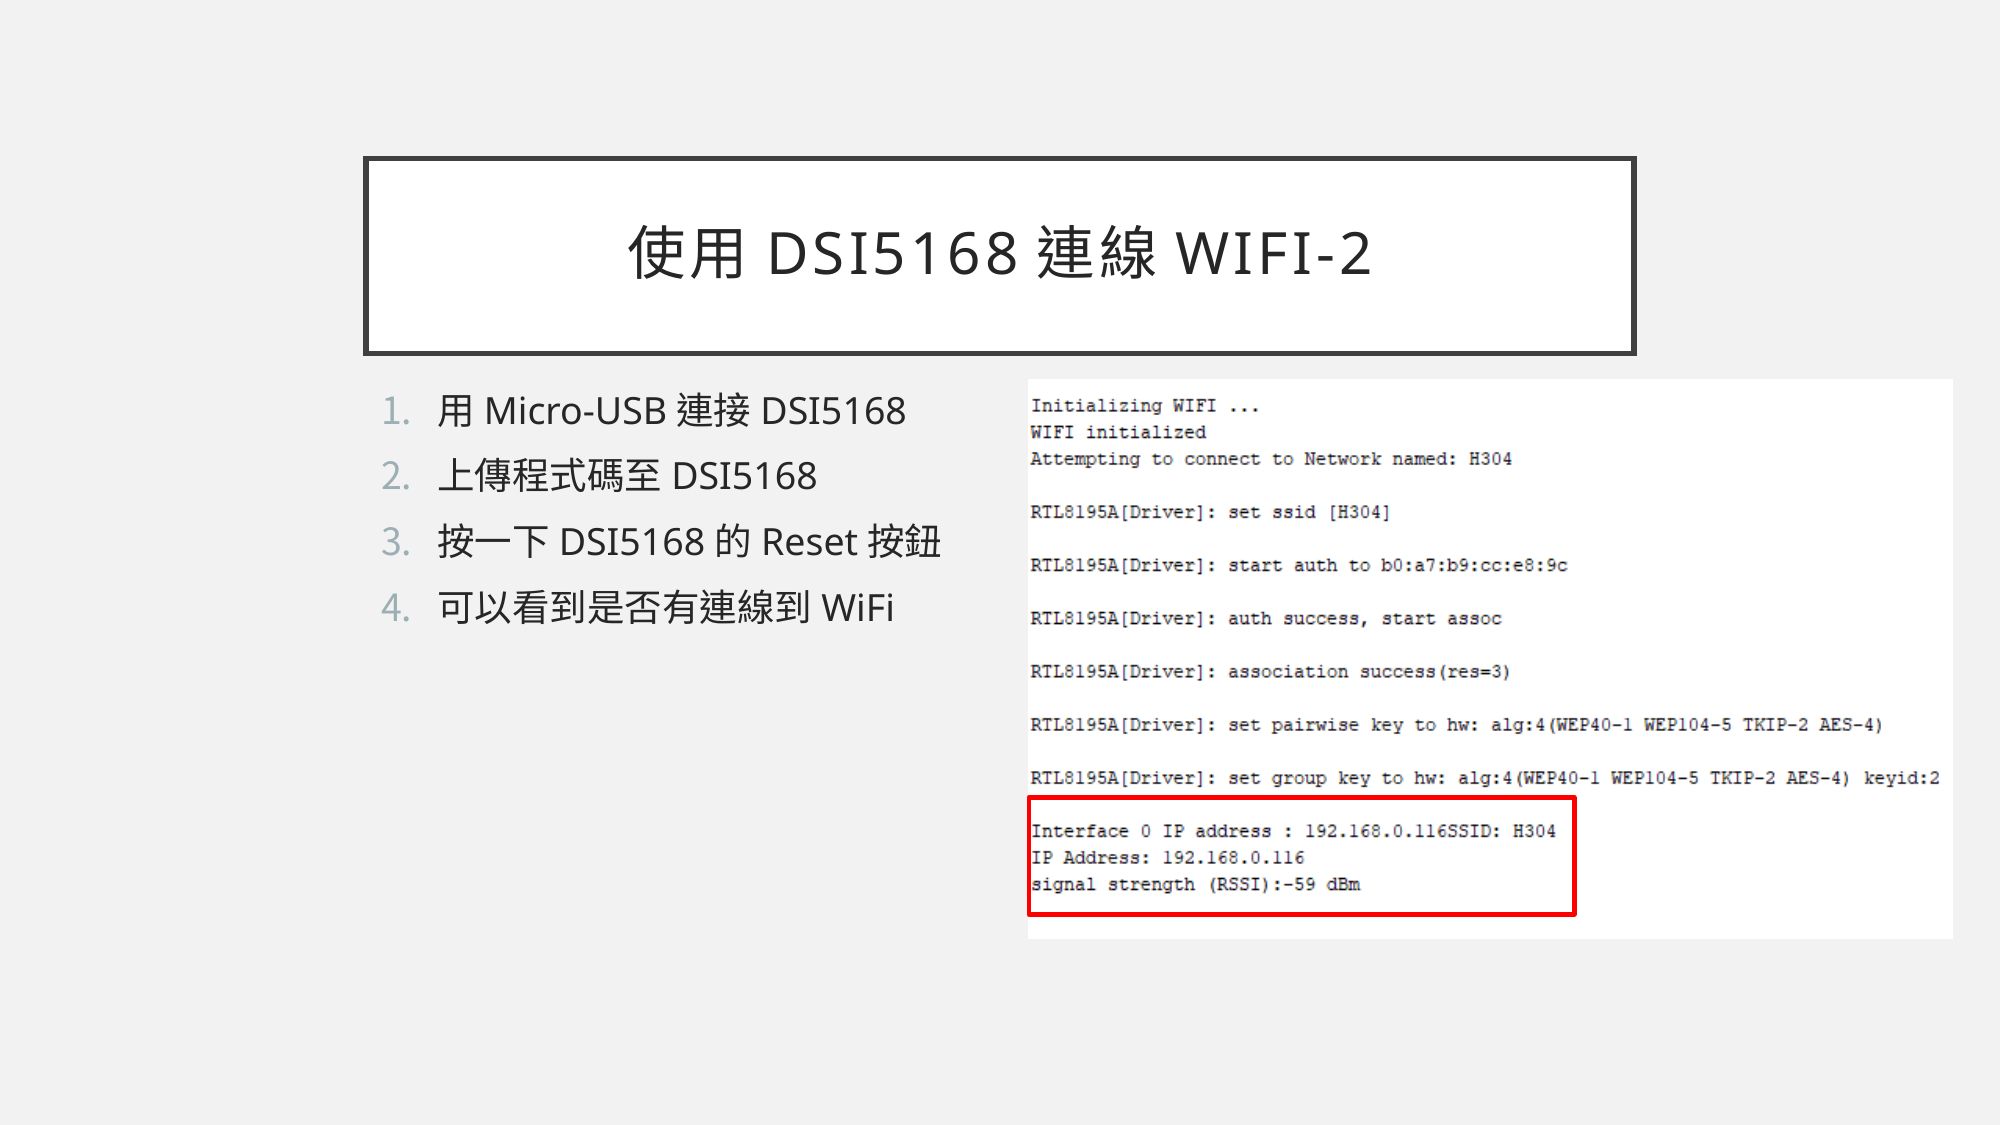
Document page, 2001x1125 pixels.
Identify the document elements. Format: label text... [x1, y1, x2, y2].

list 用Micro-USB連接DSI5168 上傳程式碼至DSI5168 按一下DSI5168的Reset按鈕 可以看到是否有連線到WiFi [366, 379, 1028, 876]
picture [1028, 379, 1953, 939]
title 使用DSI5168連線wifi-2 [363, 156, 1637, 356]
